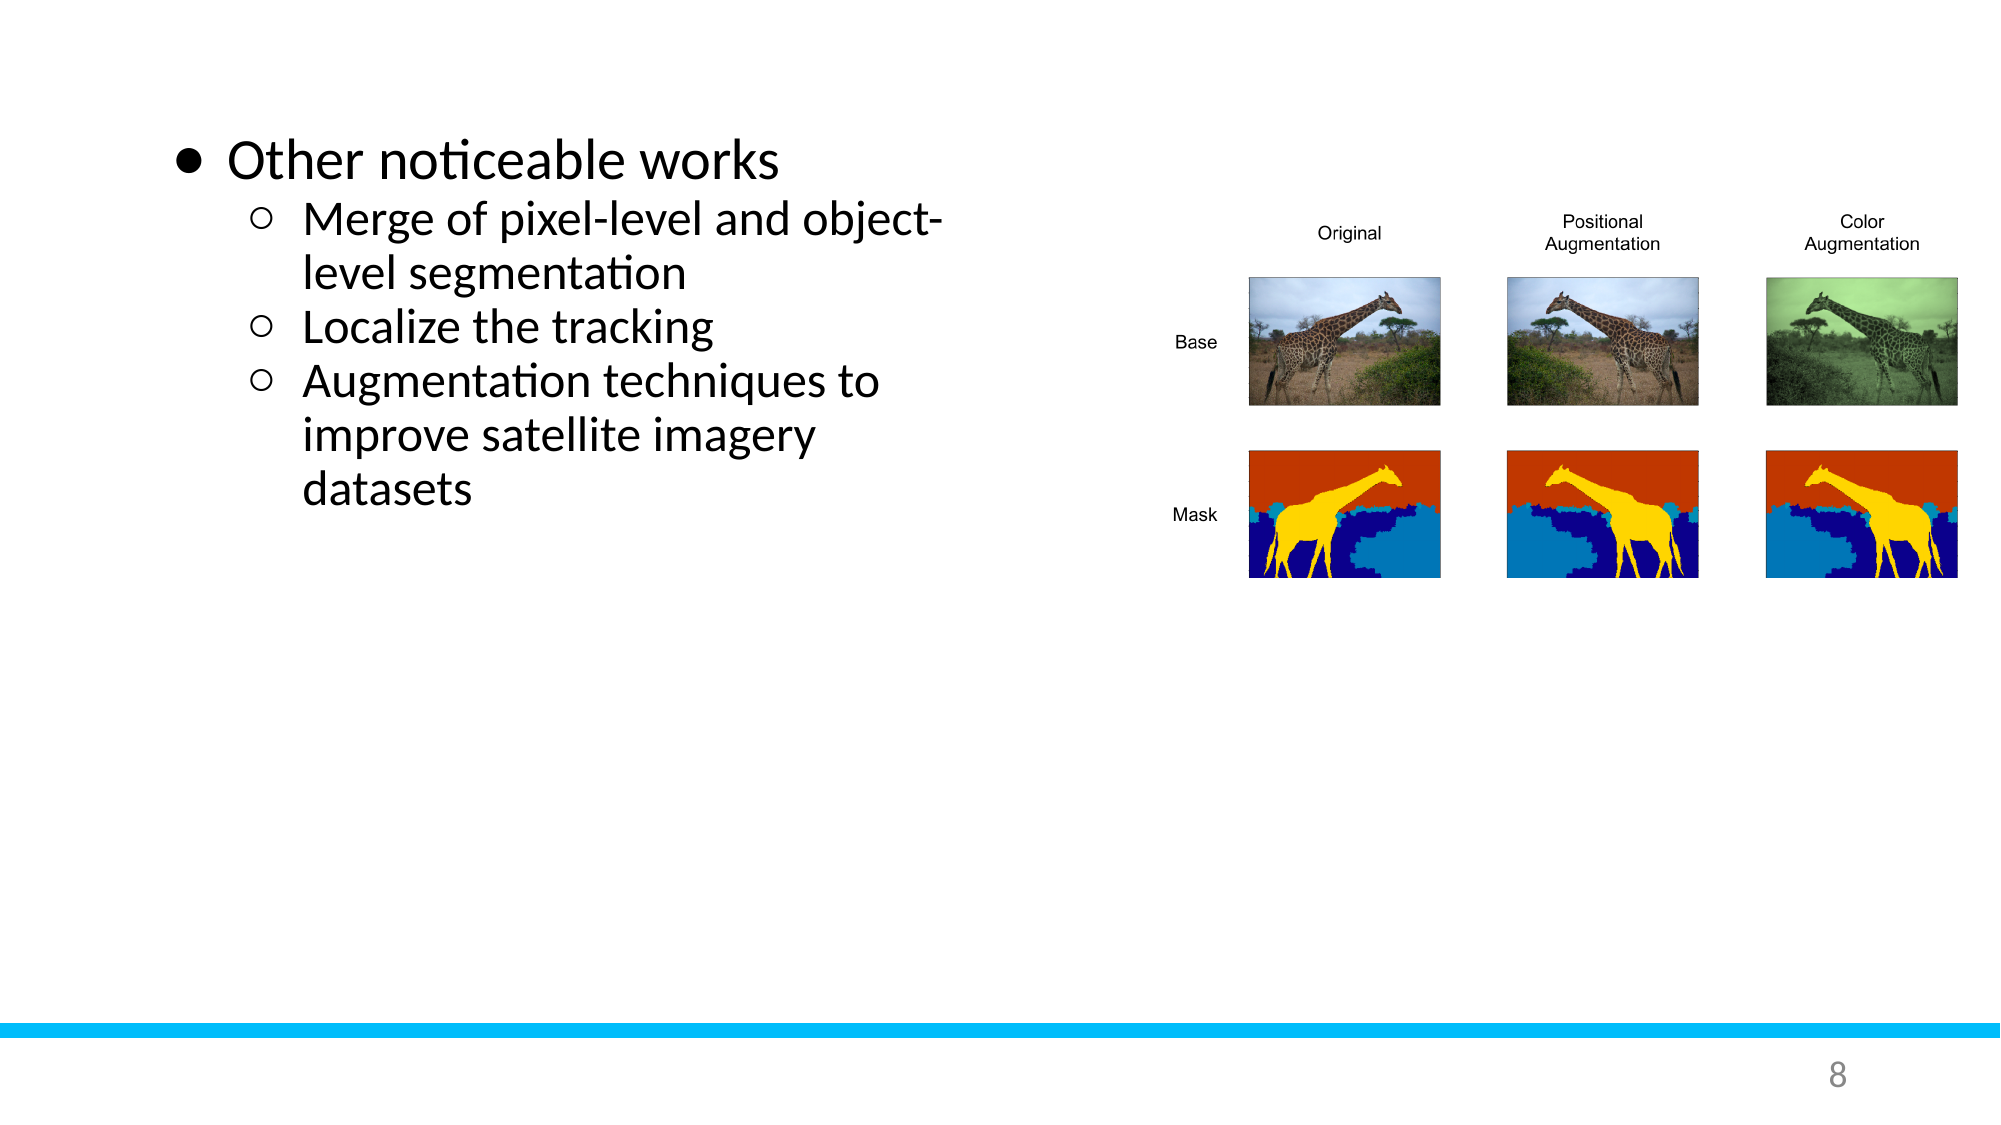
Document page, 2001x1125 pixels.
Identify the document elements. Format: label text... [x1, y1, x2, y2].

list Other noticeable works Merge of pixel-level and object-level segmentation Localize the tracking Augmentation techniques to improve satellite imagery datasets [137, 122, 992, 613]
picture [1161, 203, 1958, 578]
slide_number ‹#› [1412, 1042, 1863, 1103]
